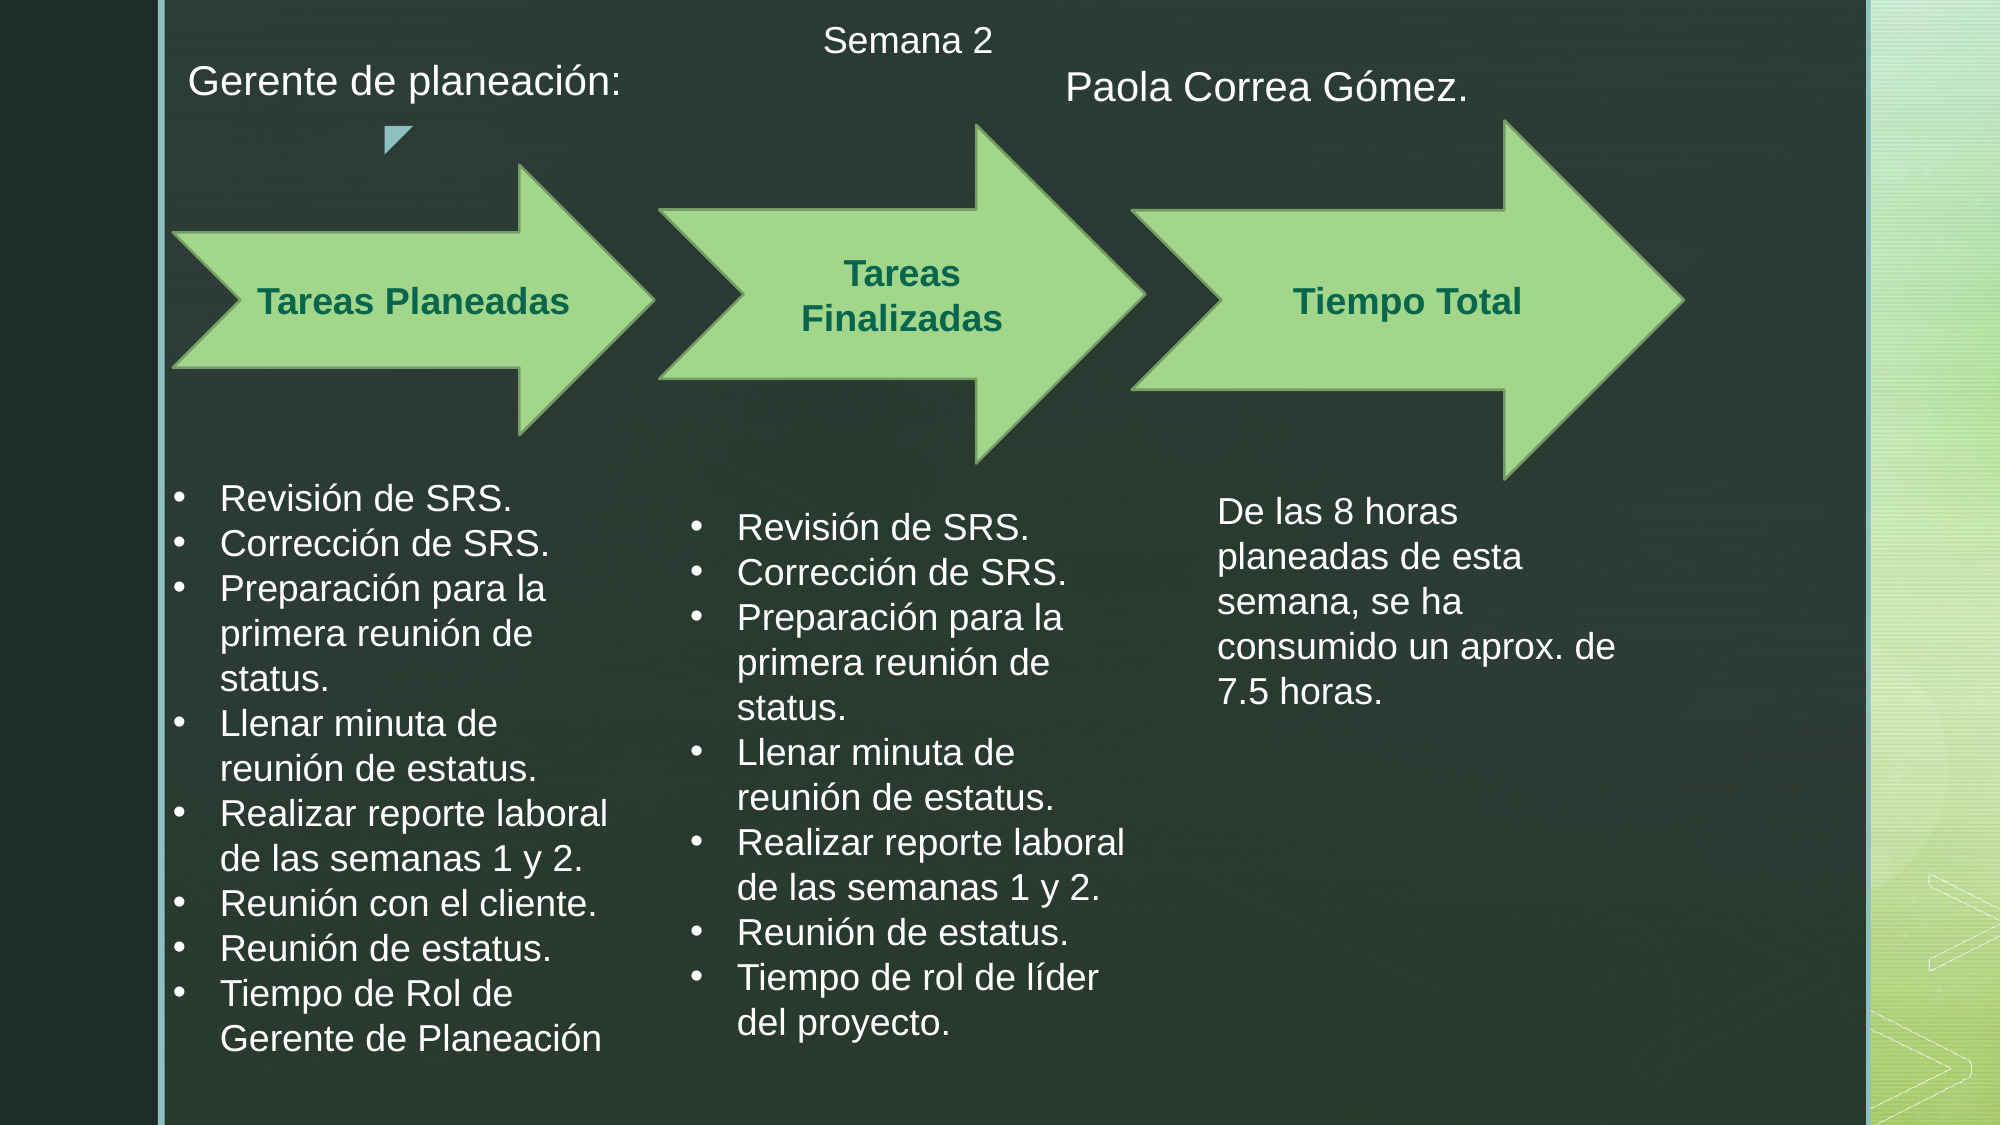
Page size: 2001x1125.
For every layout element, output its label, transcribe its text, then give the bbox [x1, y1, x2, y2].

text_box Semana 2 [807, 9, 1811, 69]
text_box Paola Correa Gómez. [1050, 69, 1569, 118]
text_box Tiempo Total [1131, 120, 1685, 479]
text_box Tareas Planeadas [172, 164, 655, 436]
text_box Revisión de SRS. Corrección de SRS. Preparación para la primera reunión de status. Llenar minuta de reunión de estatus. Realizar reporte laboral de las semanas 1 y 2. Reunión de estatus. Tiempo de rol de líder del proyecto. [675, 495, 1157, 1051]
text_box Tareas Finalizadas [659, 124, 1146, 464]
text_box Gerente de planeación: [172, 45, 691, 111]
picture [1871, 0, 2001, 1125]
text_box De las 8 horas planeadas de esta semana, se ha consumido un aprox. de 7.5 horas. [1202, 479, 1650, 765]
text_box Revisión de SRS. Corrección de SRS. Preparación para la primera reunión de status. Llenar minuta de reunión de estatus. Realizar reporte laboral de las semanas 1 y 2. Reunión con el cliente. Reunión de estatus. Tiempo de Rol de Gerente de Planeación [157, 466, 642, 1067]
